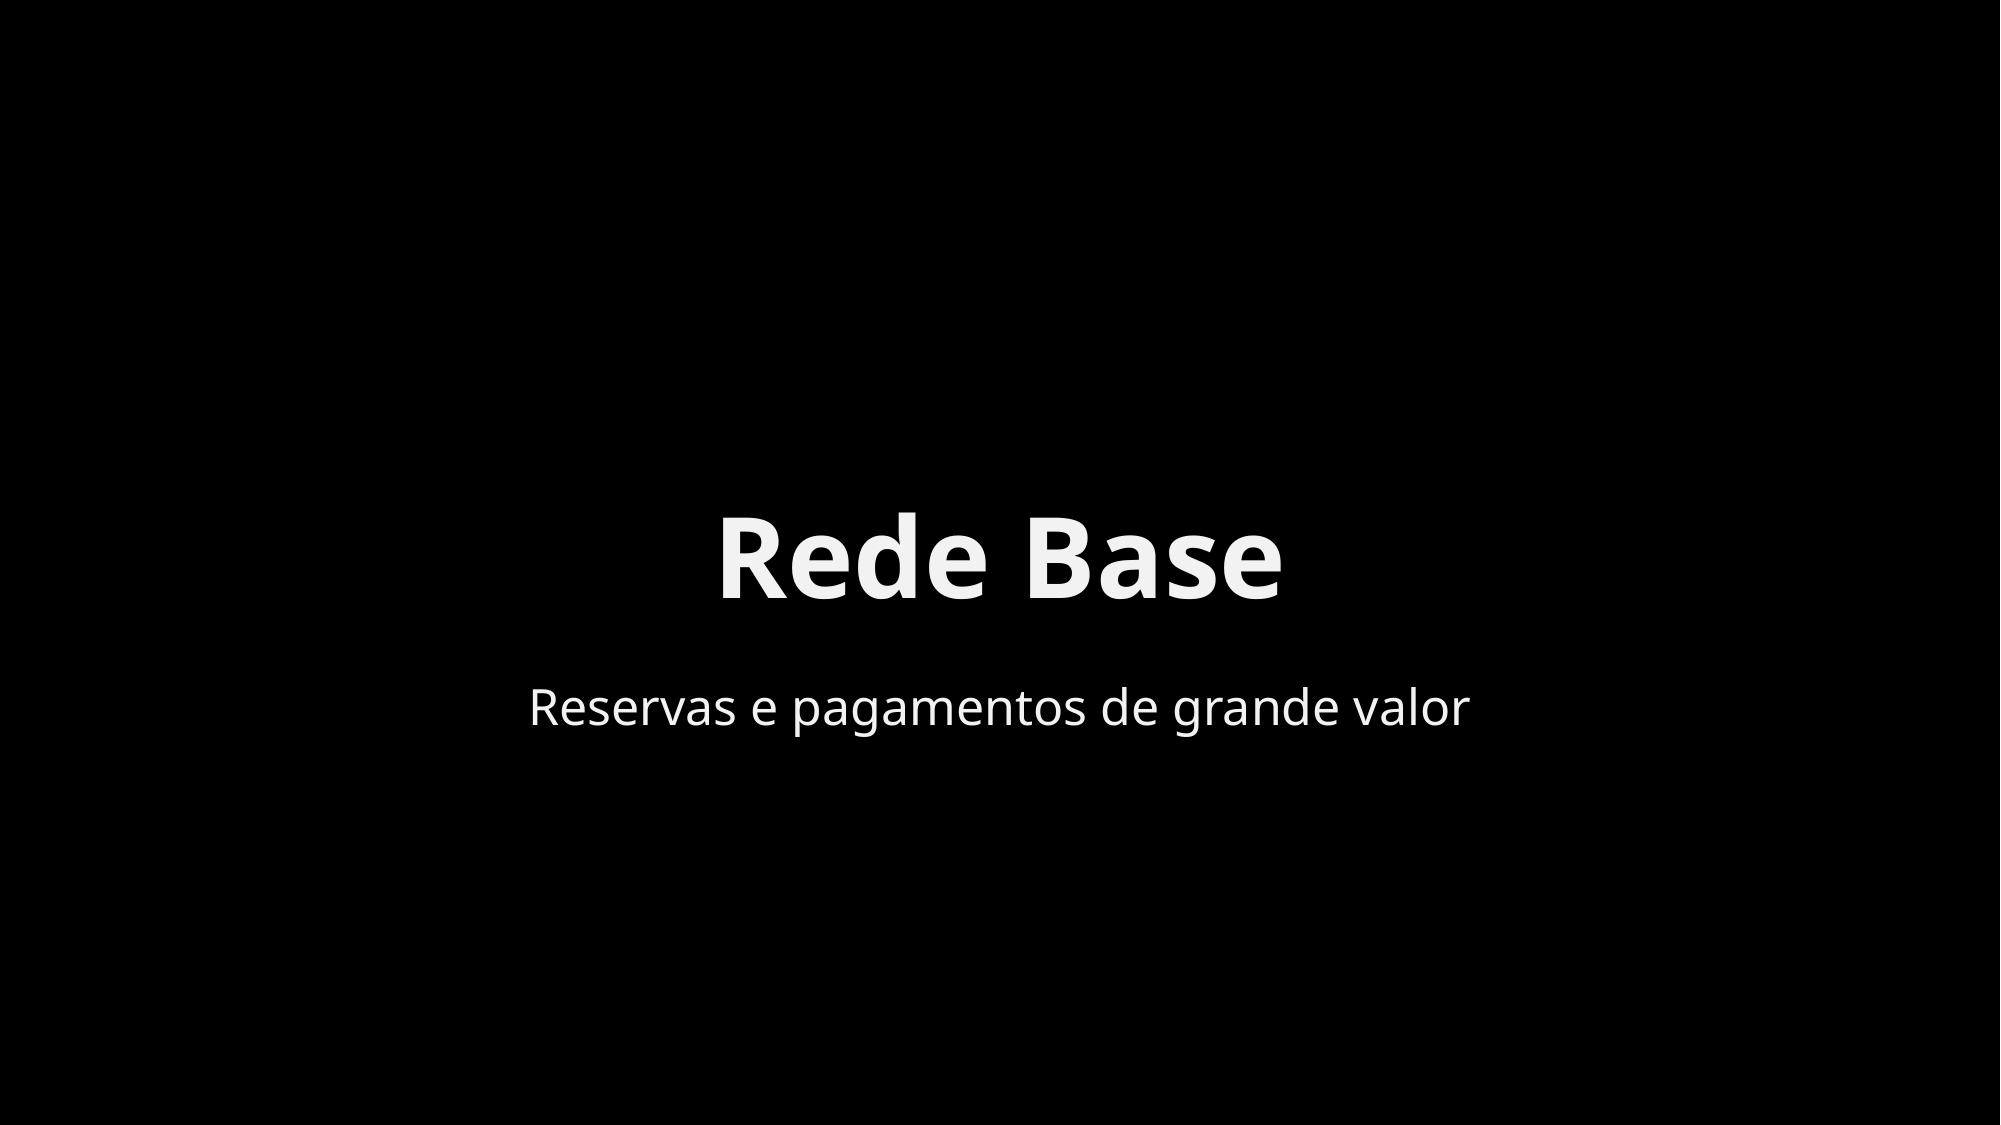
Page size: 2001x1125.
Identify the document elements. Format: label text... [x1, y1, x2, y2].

subtitle Reservas e pagamentos de grande valor [249, 674, 1750, 947]
title Rede Base [249, 366, 1750, 674]
